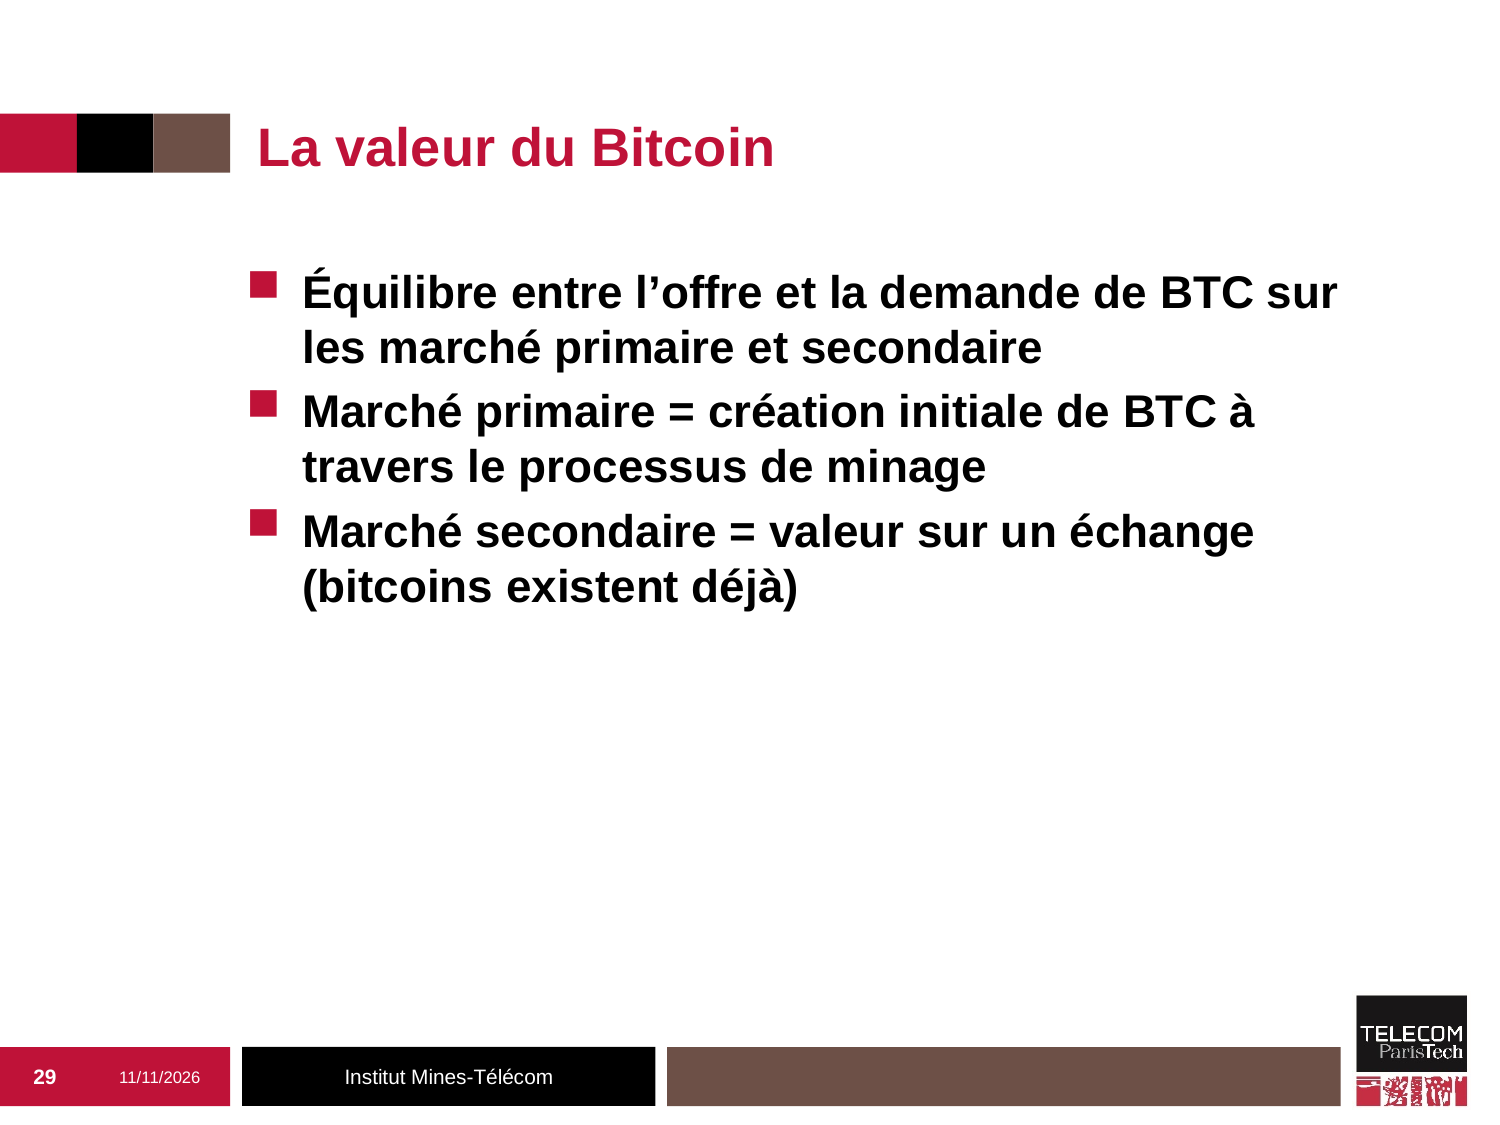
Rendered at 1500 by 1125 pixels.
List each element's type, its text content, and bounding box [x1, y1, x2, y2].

picture [1352, 991, 1471, 1110]
text_box [667, 1046, 1341, 1106]
text_box 29 [1, 1046, 89, 1106]
list Équilibre entre l’offre et la demande de BTC sur les marché primaire et secondaire Marché primaire = création initiale de BTC à travers le processus de minage Marché secondaire = valeur sur un échange (bitcoins existent déjà) [231, 255, 1415, 998]
text_box 27/09/2019 [89, 1046, 232, 1106]
title La valeur du Bitcoin [242, 0, 1425, 185]
